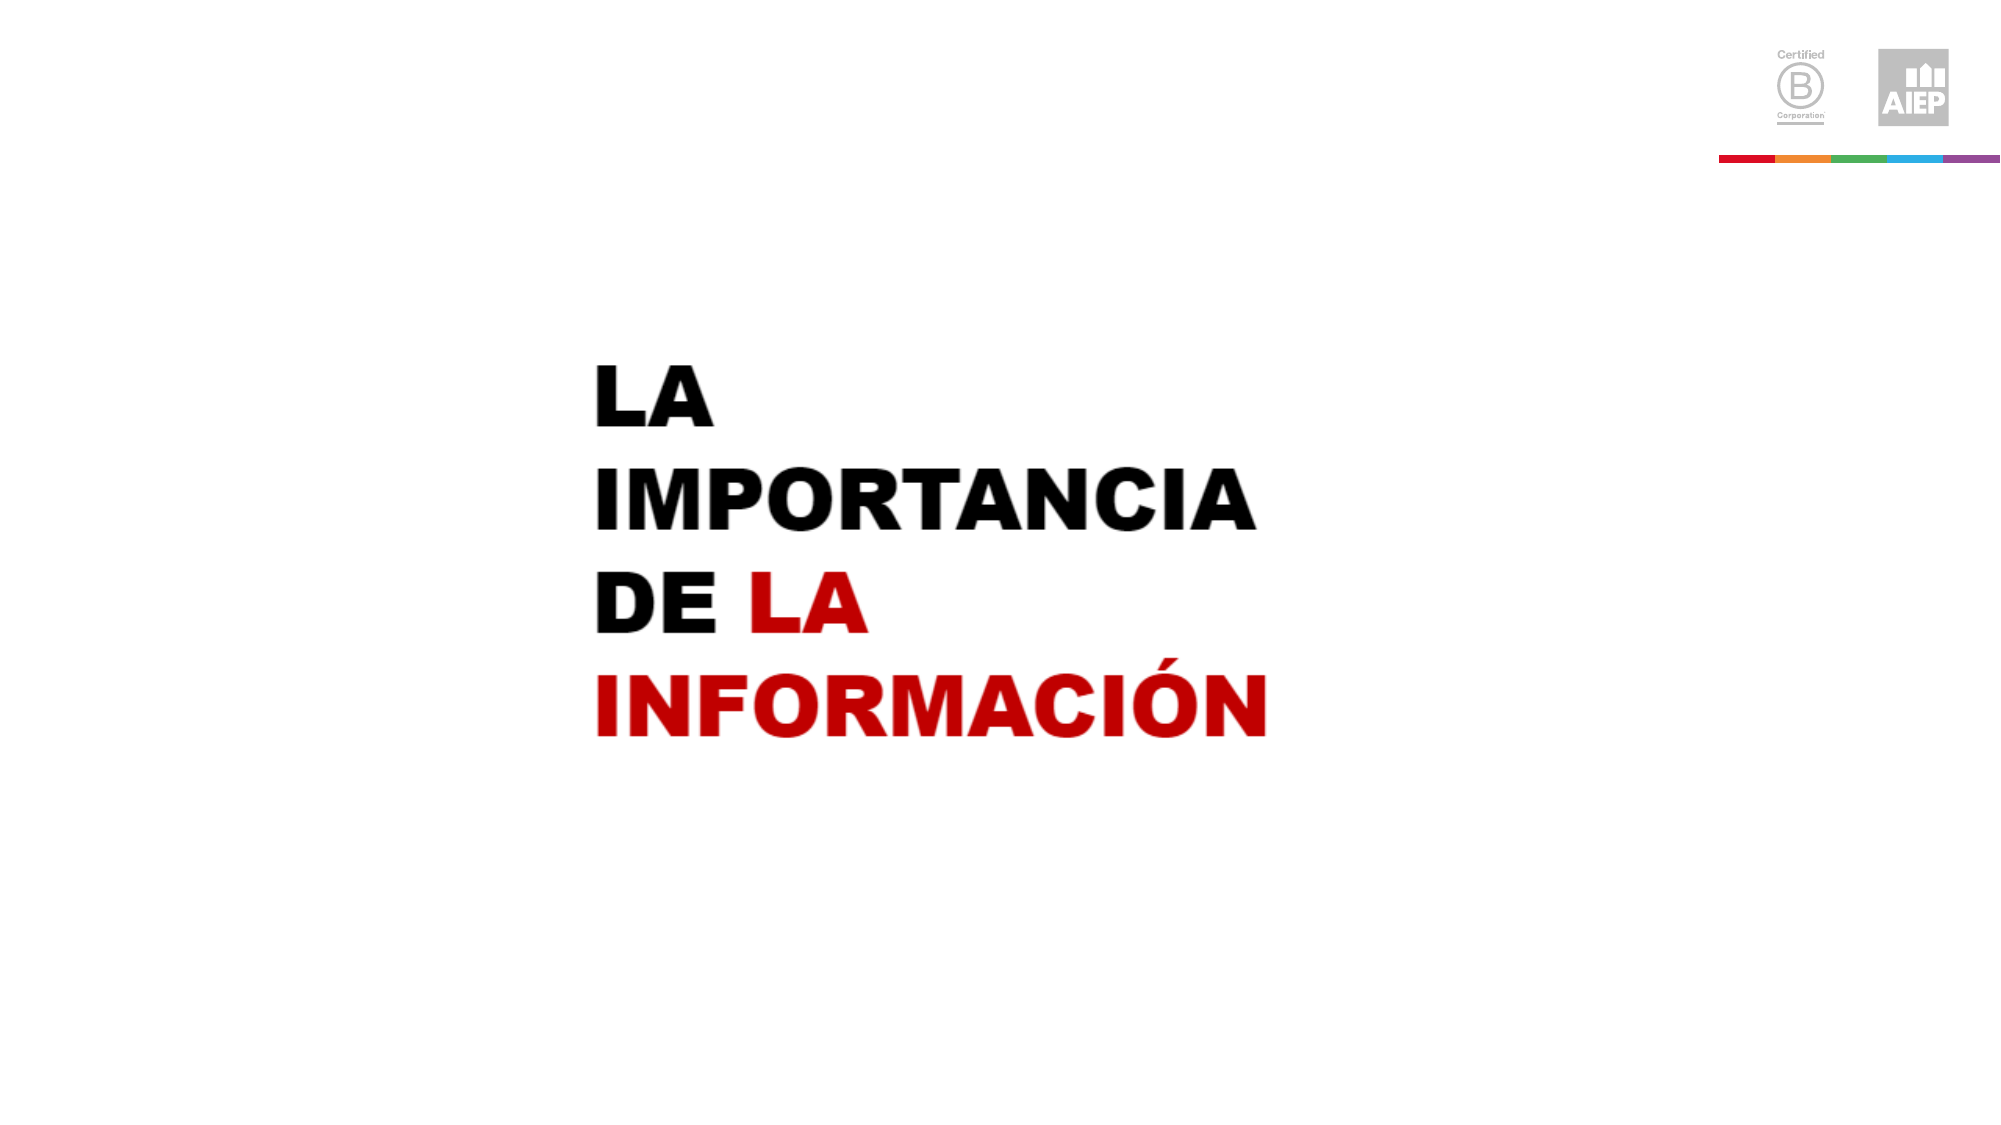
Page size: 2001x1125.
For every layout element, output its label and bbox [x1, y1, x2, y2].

picture [552, 242, 1448, 882]
